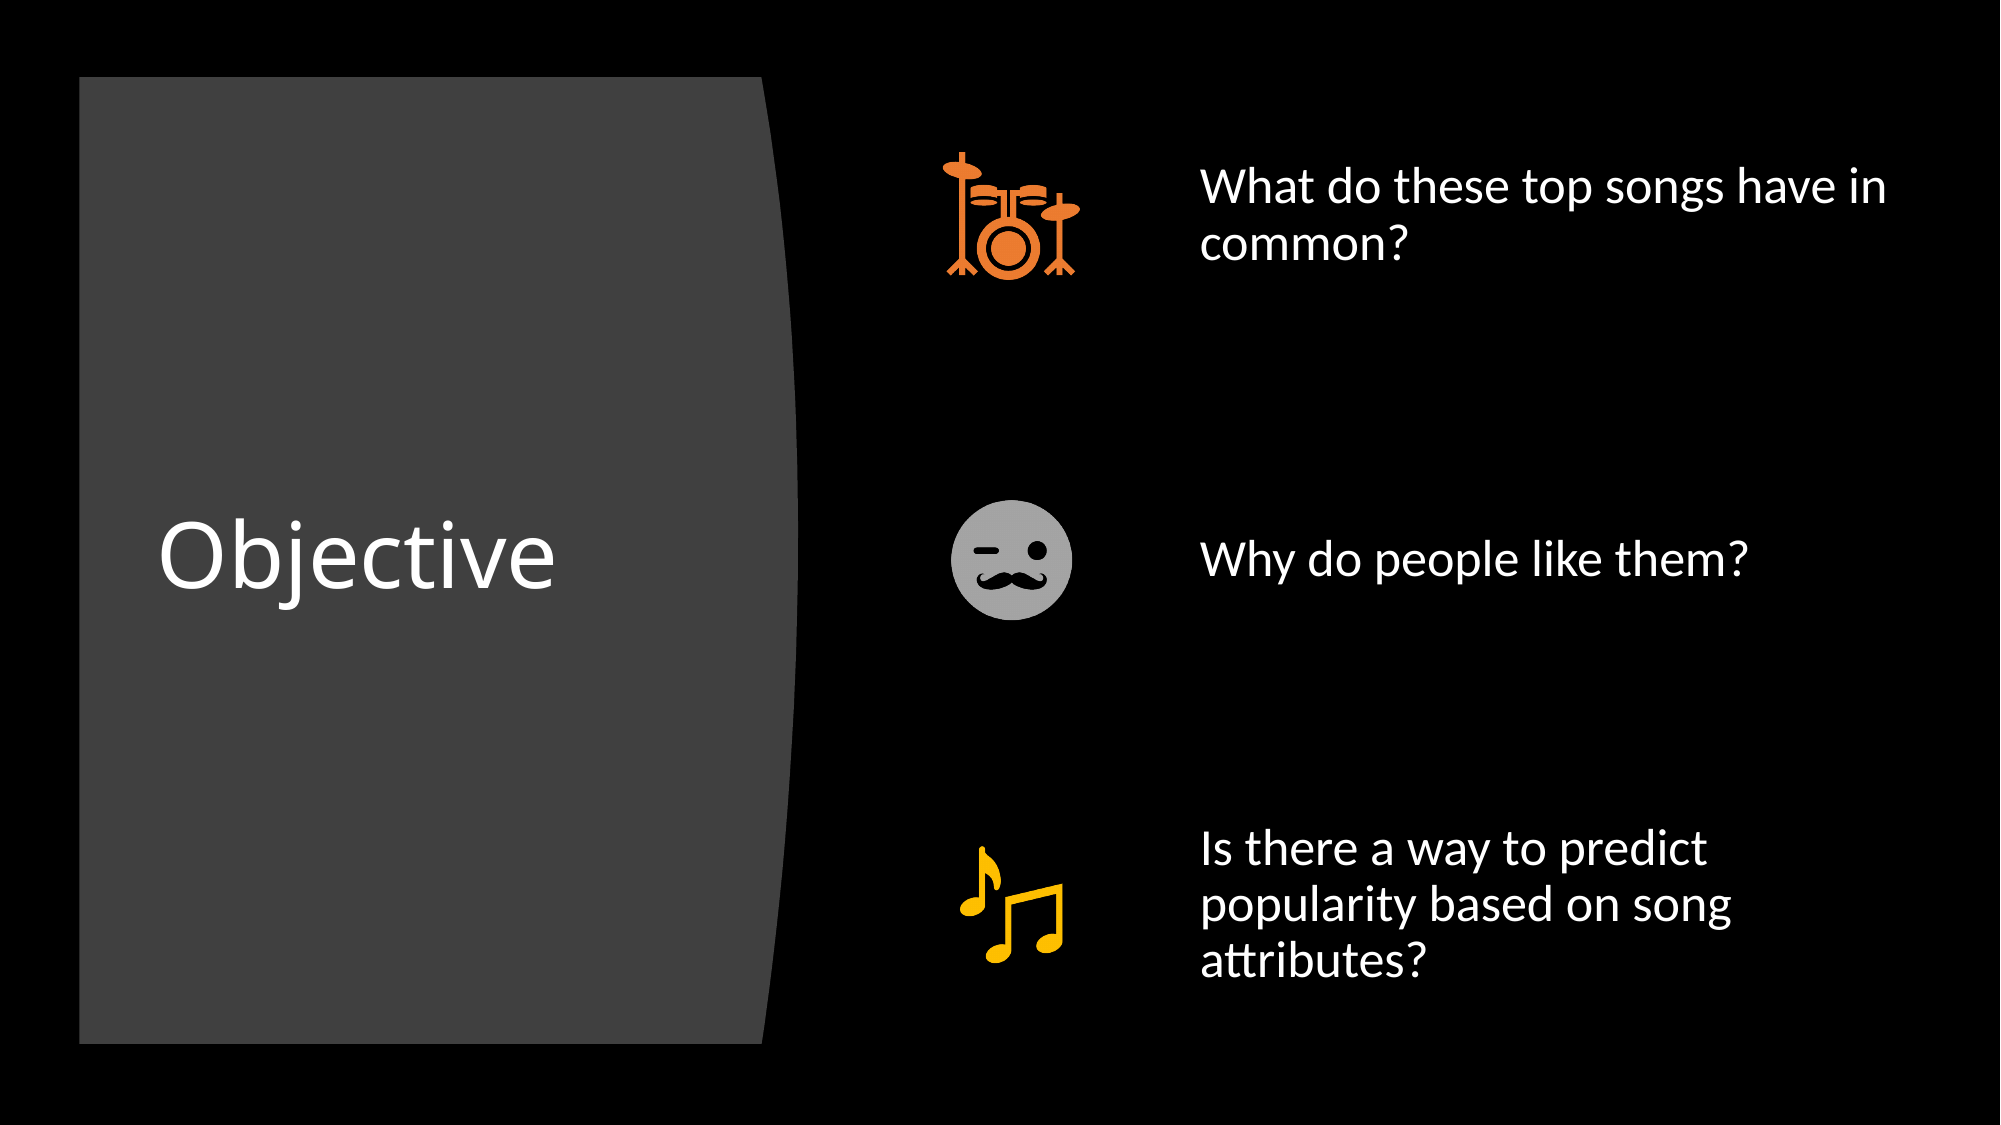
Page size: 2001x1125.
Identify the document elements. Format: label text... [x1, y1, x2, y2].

title Objective [141, 166, 702, 953]
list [852, 77, 1921, 1043]
text_box [78, 76, 800, 1045]
